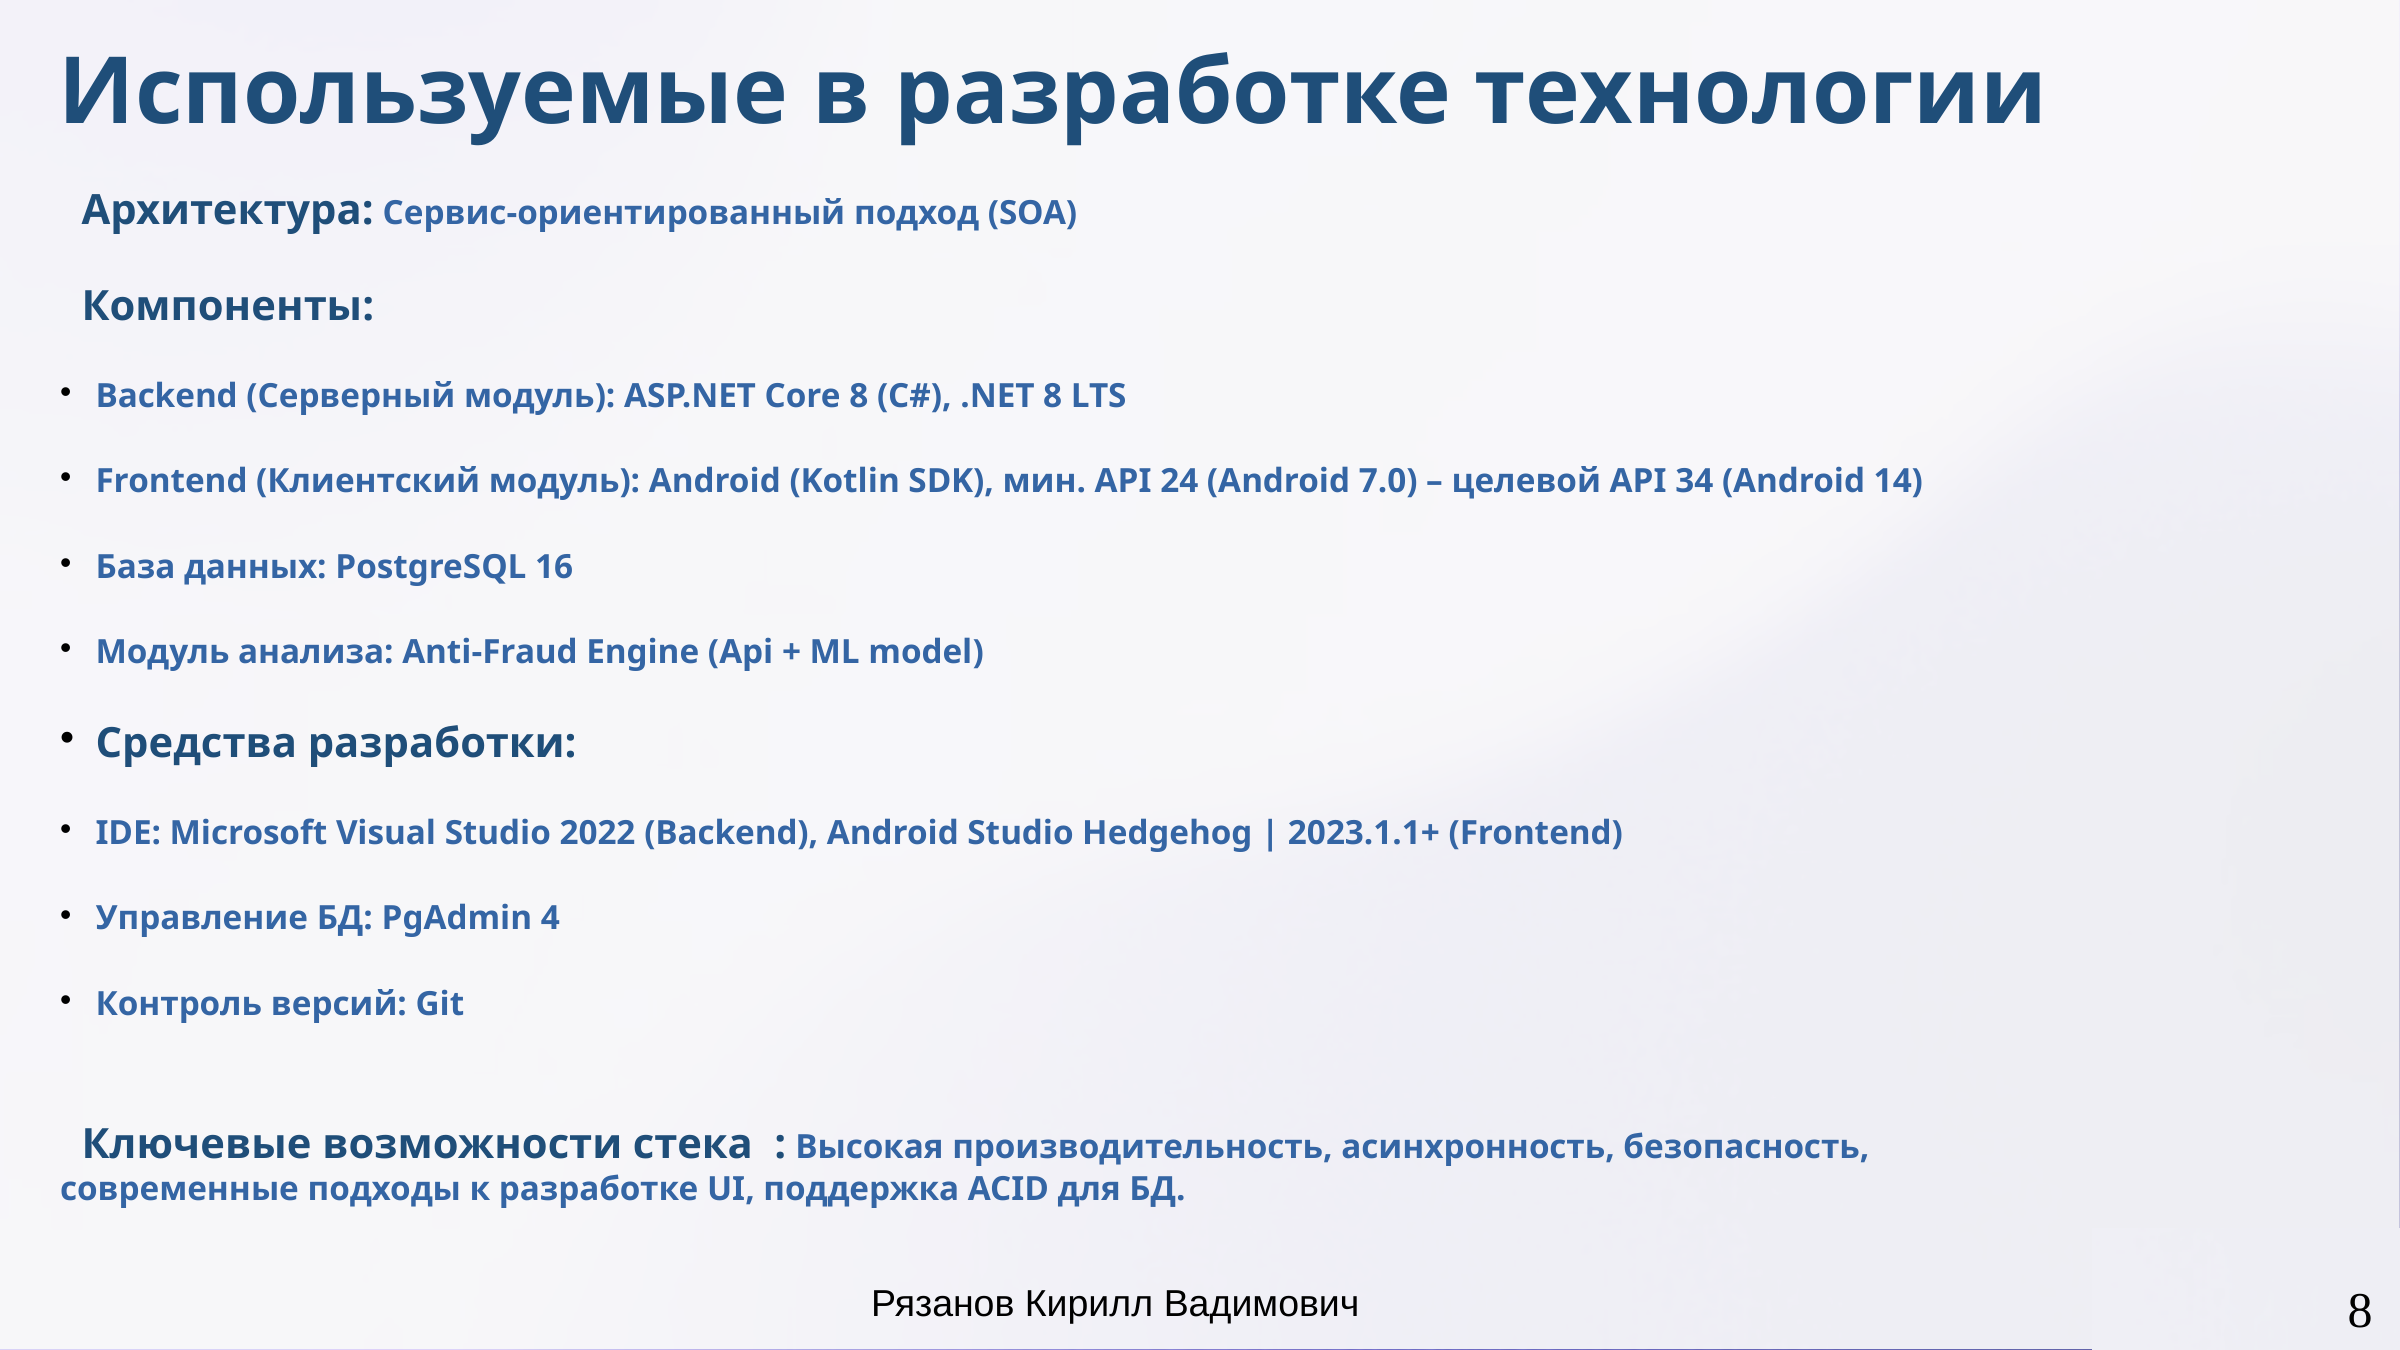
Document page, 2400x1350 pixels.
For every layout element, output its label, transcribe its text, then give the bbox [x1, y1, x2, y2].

text_box Используемые в разработке технологии [59, 30, 1654, 175]
text_box Архитектура: Сервис-ориентированный подход (SOA) Компоненты: Backend (Серверный модуль): ASP.NET Core 8 (C#), .NET 8 LTS Frontend (Клиентский модуль): Android (Kotlin SDK), мин. API 24 (Android 7.0) – целевой API 34 (Android 14) База данных: PostgreSQL 16 Модуль анализа: Anti-Fraud Engine (Api + ML model) Средства разработки: IDE: Microsoft Visual Studio 2022 (Backend), Android Studio Hedgehog | 2023.1.1+ (Frontend) Управление БД: PgAdmin 4 Контроль версий: Git Ключевые возможности стека : Высокая производительность, асинхронность, безопасность, современные подходы к разработке UI, поддержка ACID для БД. [45, 175, 1949, 1350]
picture [2092, 1228, 2400, 1350]
